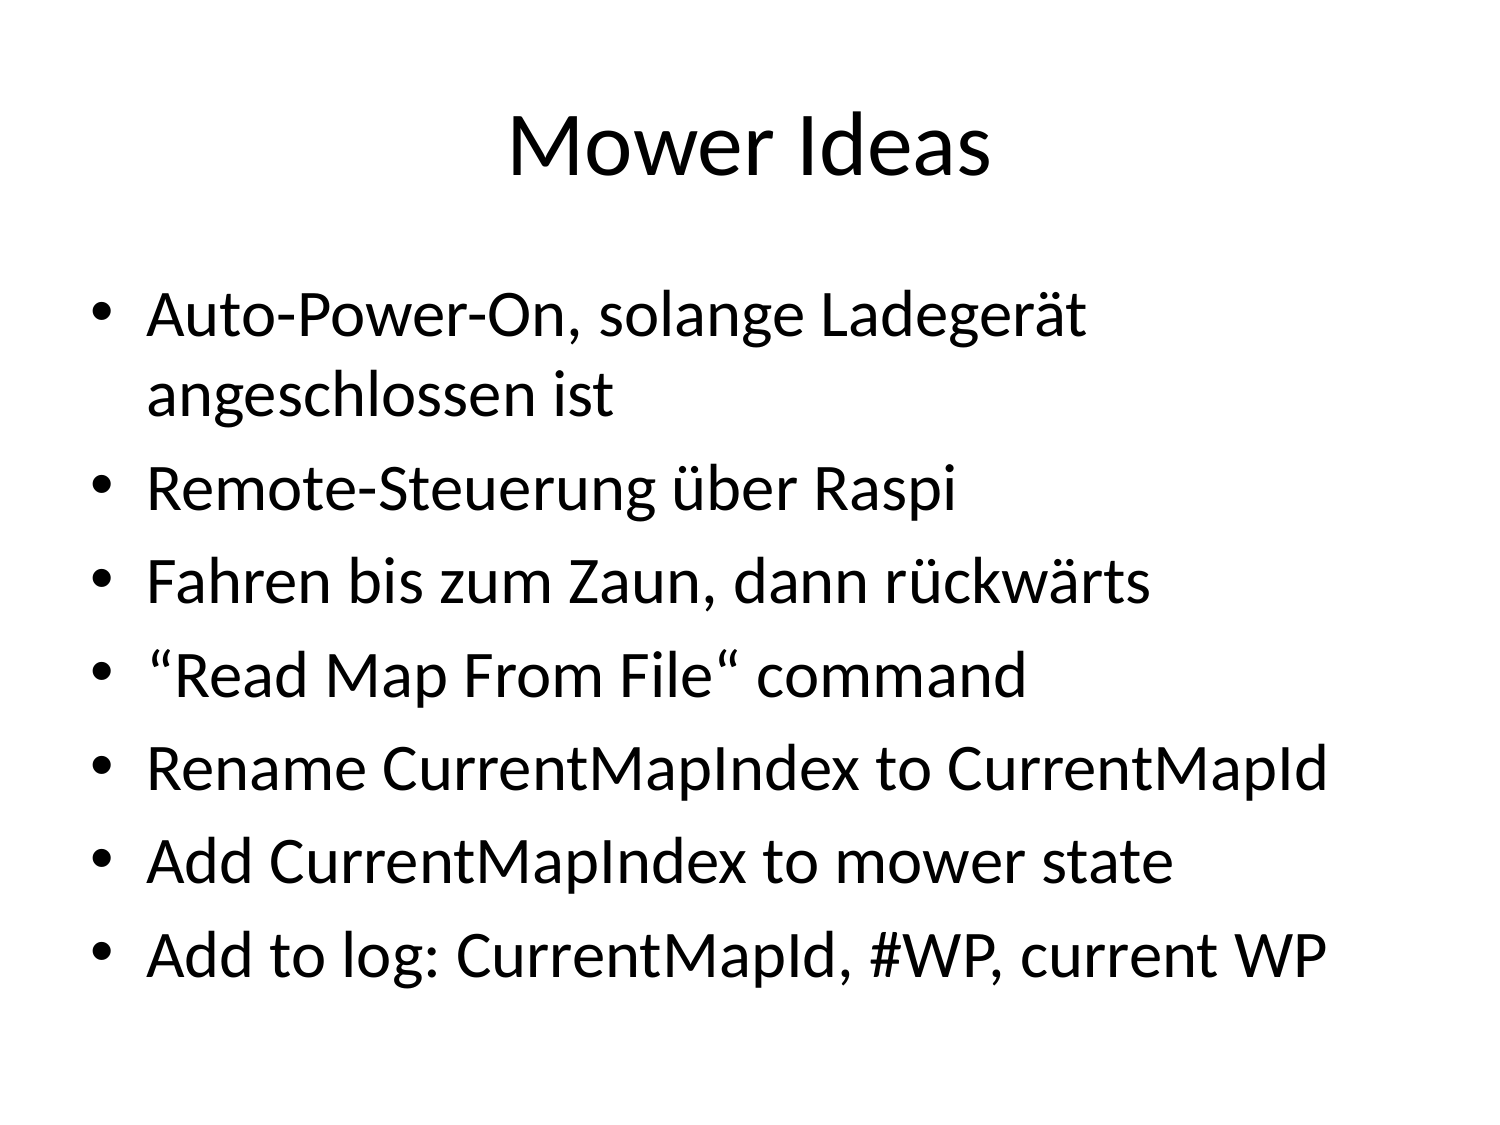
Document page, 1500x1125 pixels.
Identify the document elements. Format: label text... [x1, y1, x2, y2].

list Auto-Power-On, solange Ladegerät angeschlossen ist Remote-Steuerung über Raspi Fahren bis zum Zaun, dann rückwärts “Read Map From File“ command Rename CurrentMapIndex to CurrentMapId Add CurrentMapIndex to mower state Add to log: CurrentMapId, #WP, current WP [75, 262, 1425, 1005]
title Mower Ideas [75, 45, 1425, 233]
